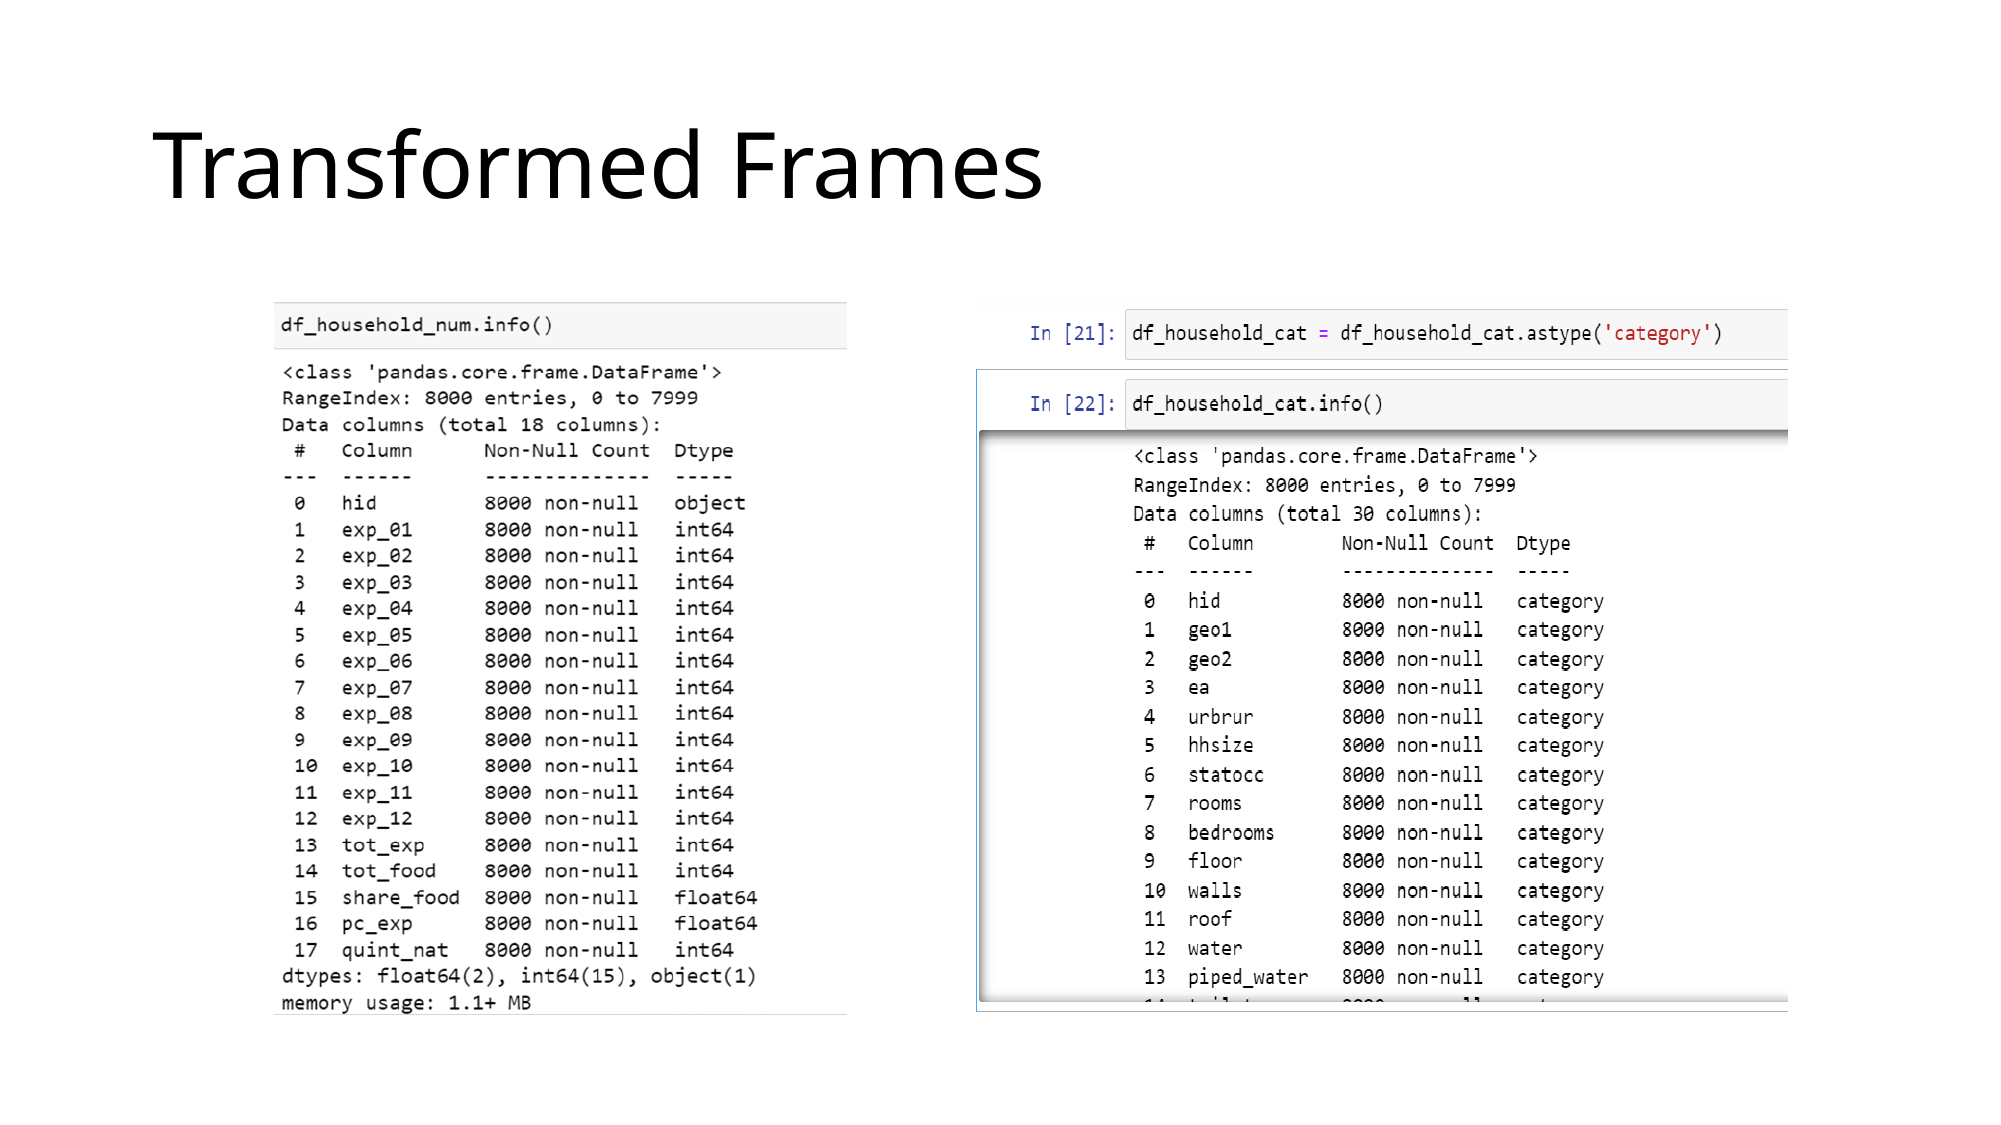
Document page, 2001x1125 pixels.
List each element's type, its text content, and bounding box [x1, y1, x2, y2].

title Transformed Frames [137, 59, 1863, 278]
picture [976, 300, 1788, 1015]
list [274, 300, 847, 1015]
